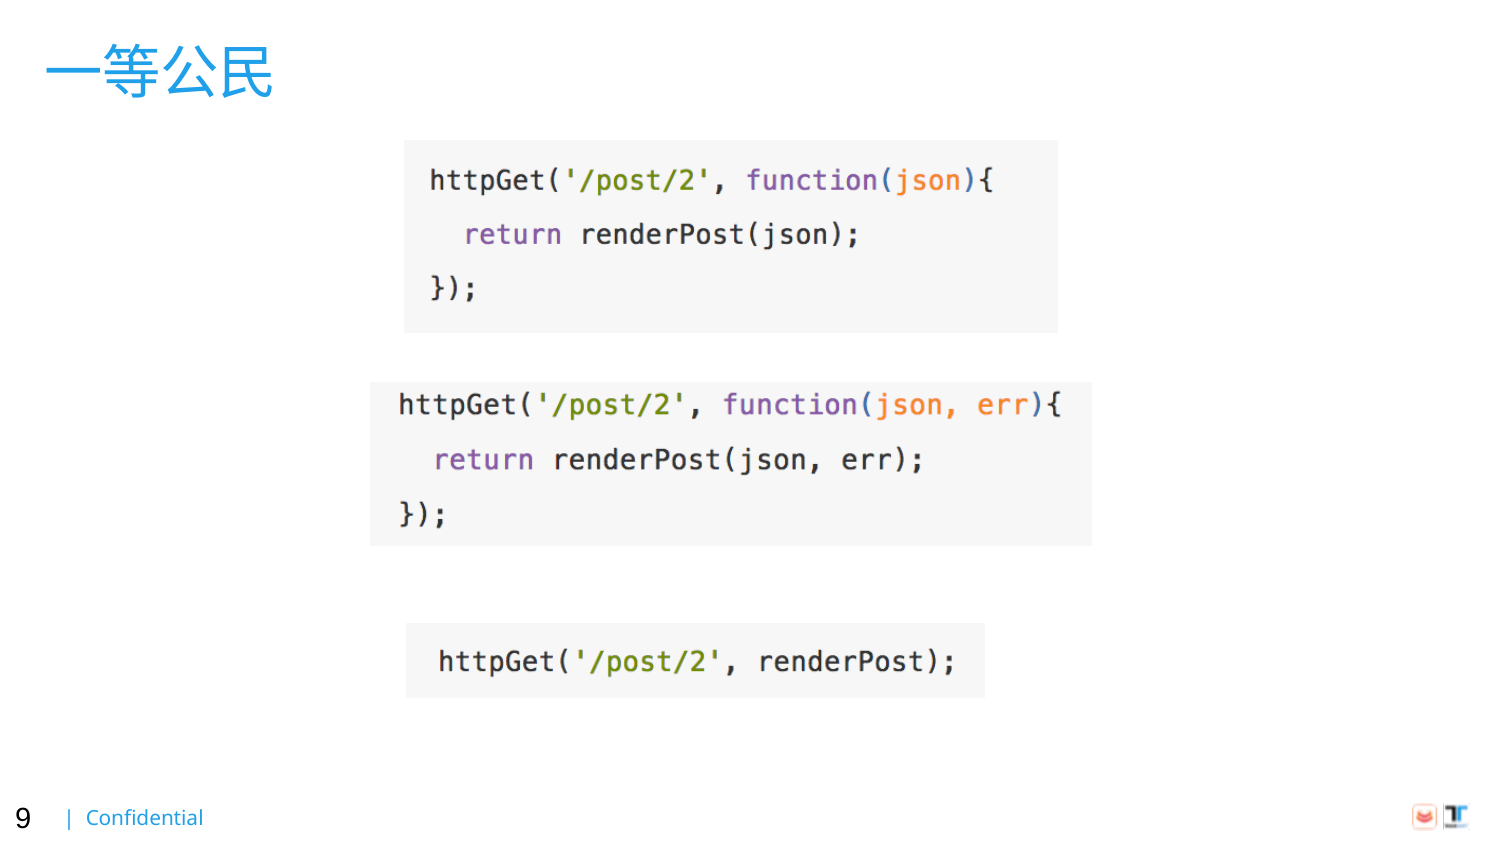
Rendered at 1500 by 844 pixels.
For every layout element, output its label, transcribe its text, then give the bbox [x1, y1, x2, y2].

picture [404, 623, 985, 699]
picture [404, 140, 1058, 333]
title 一等公民 [29, 20, 1386, 185]
picture [1412, 803, 1471, 831]
slide_number ‹#› [0, 784, 66, 844]
picture [370, 381, 1092, 547]
